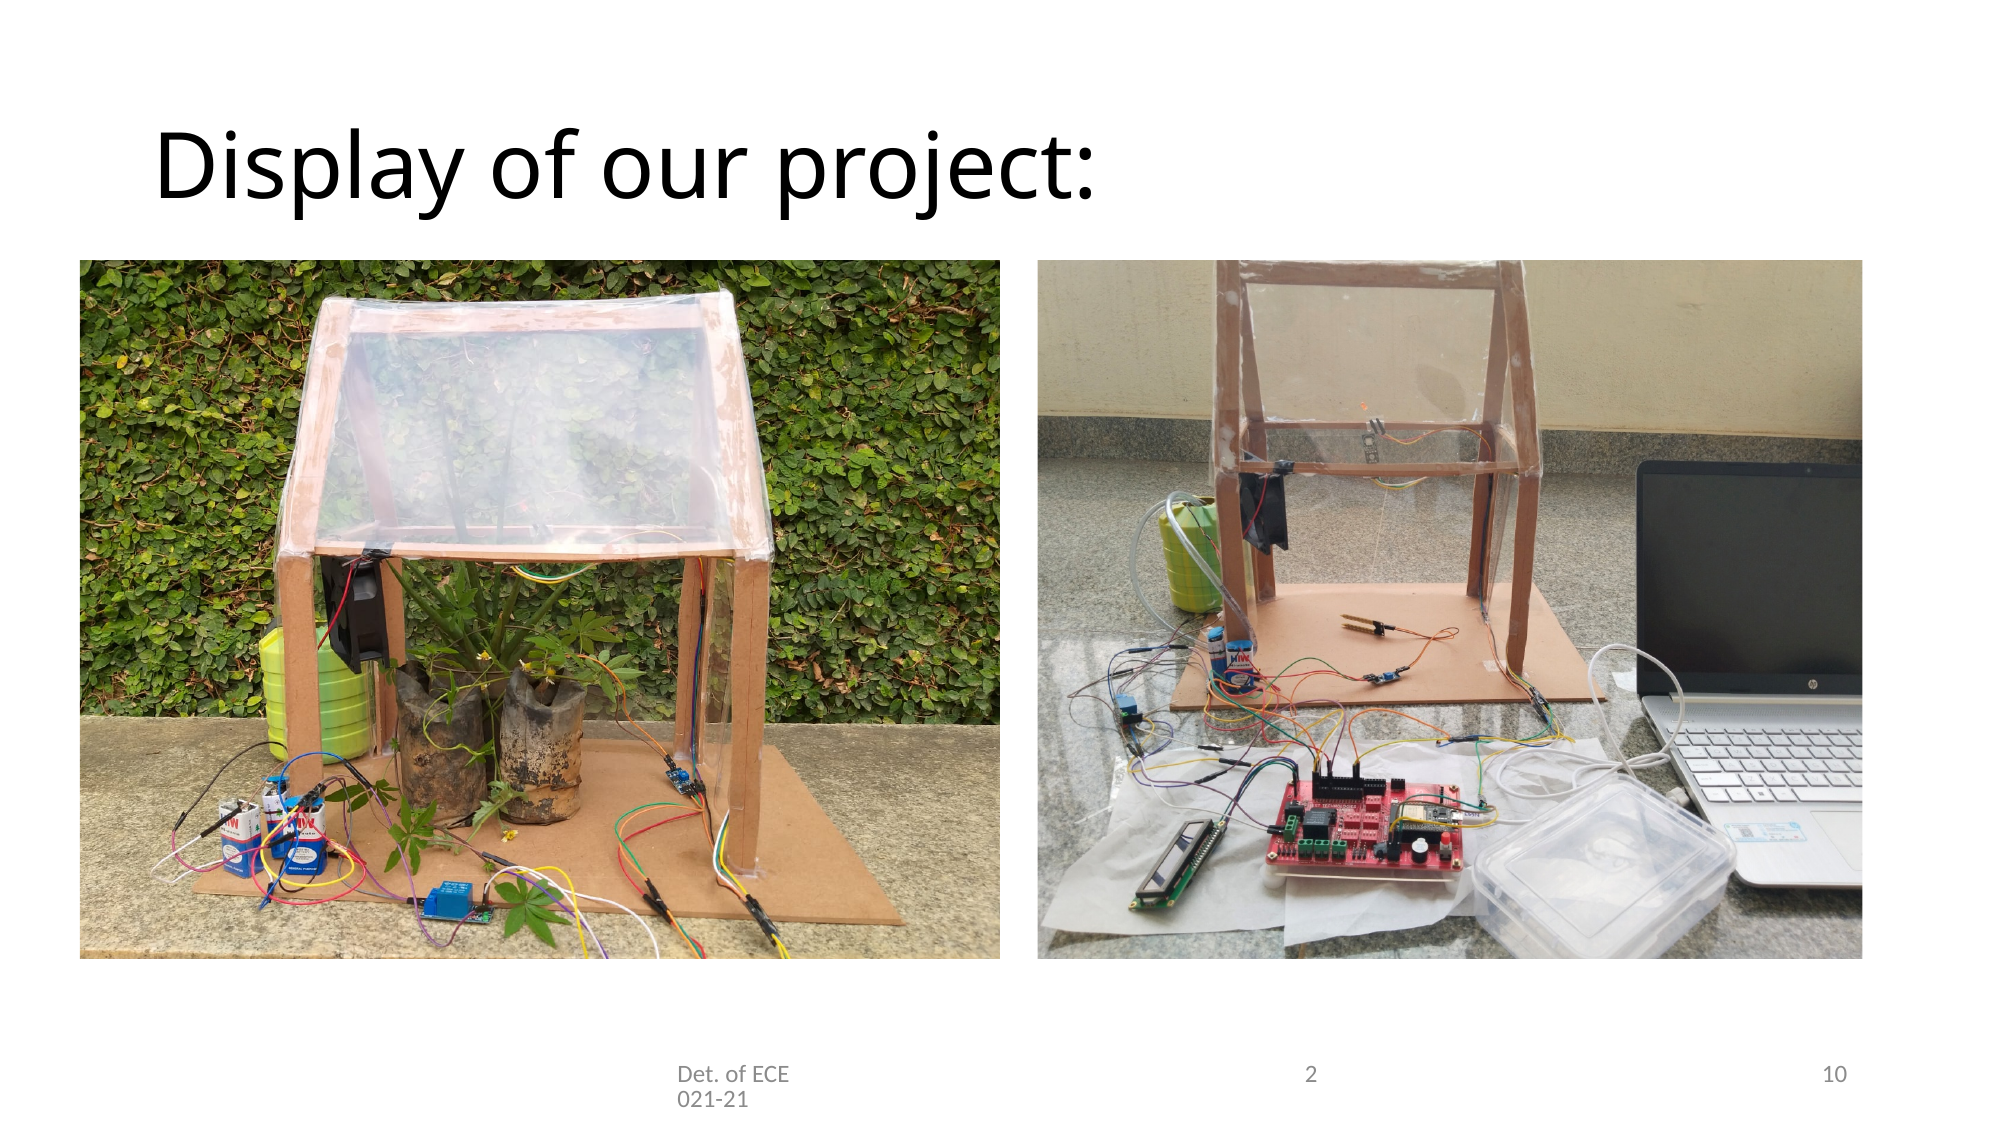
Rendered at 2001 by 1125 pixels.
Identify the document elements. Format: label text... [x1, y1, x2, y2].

picture [79, 260, 1000, 959]
title Display of our project: [137, 59, 1863, 278]
slide_number 10 [1412, 1042, 1863, 1103]
footer Det. of ECE 2021-21 [662, 1042, 1338, 1103]
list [1037, 260, 1863, 959]
